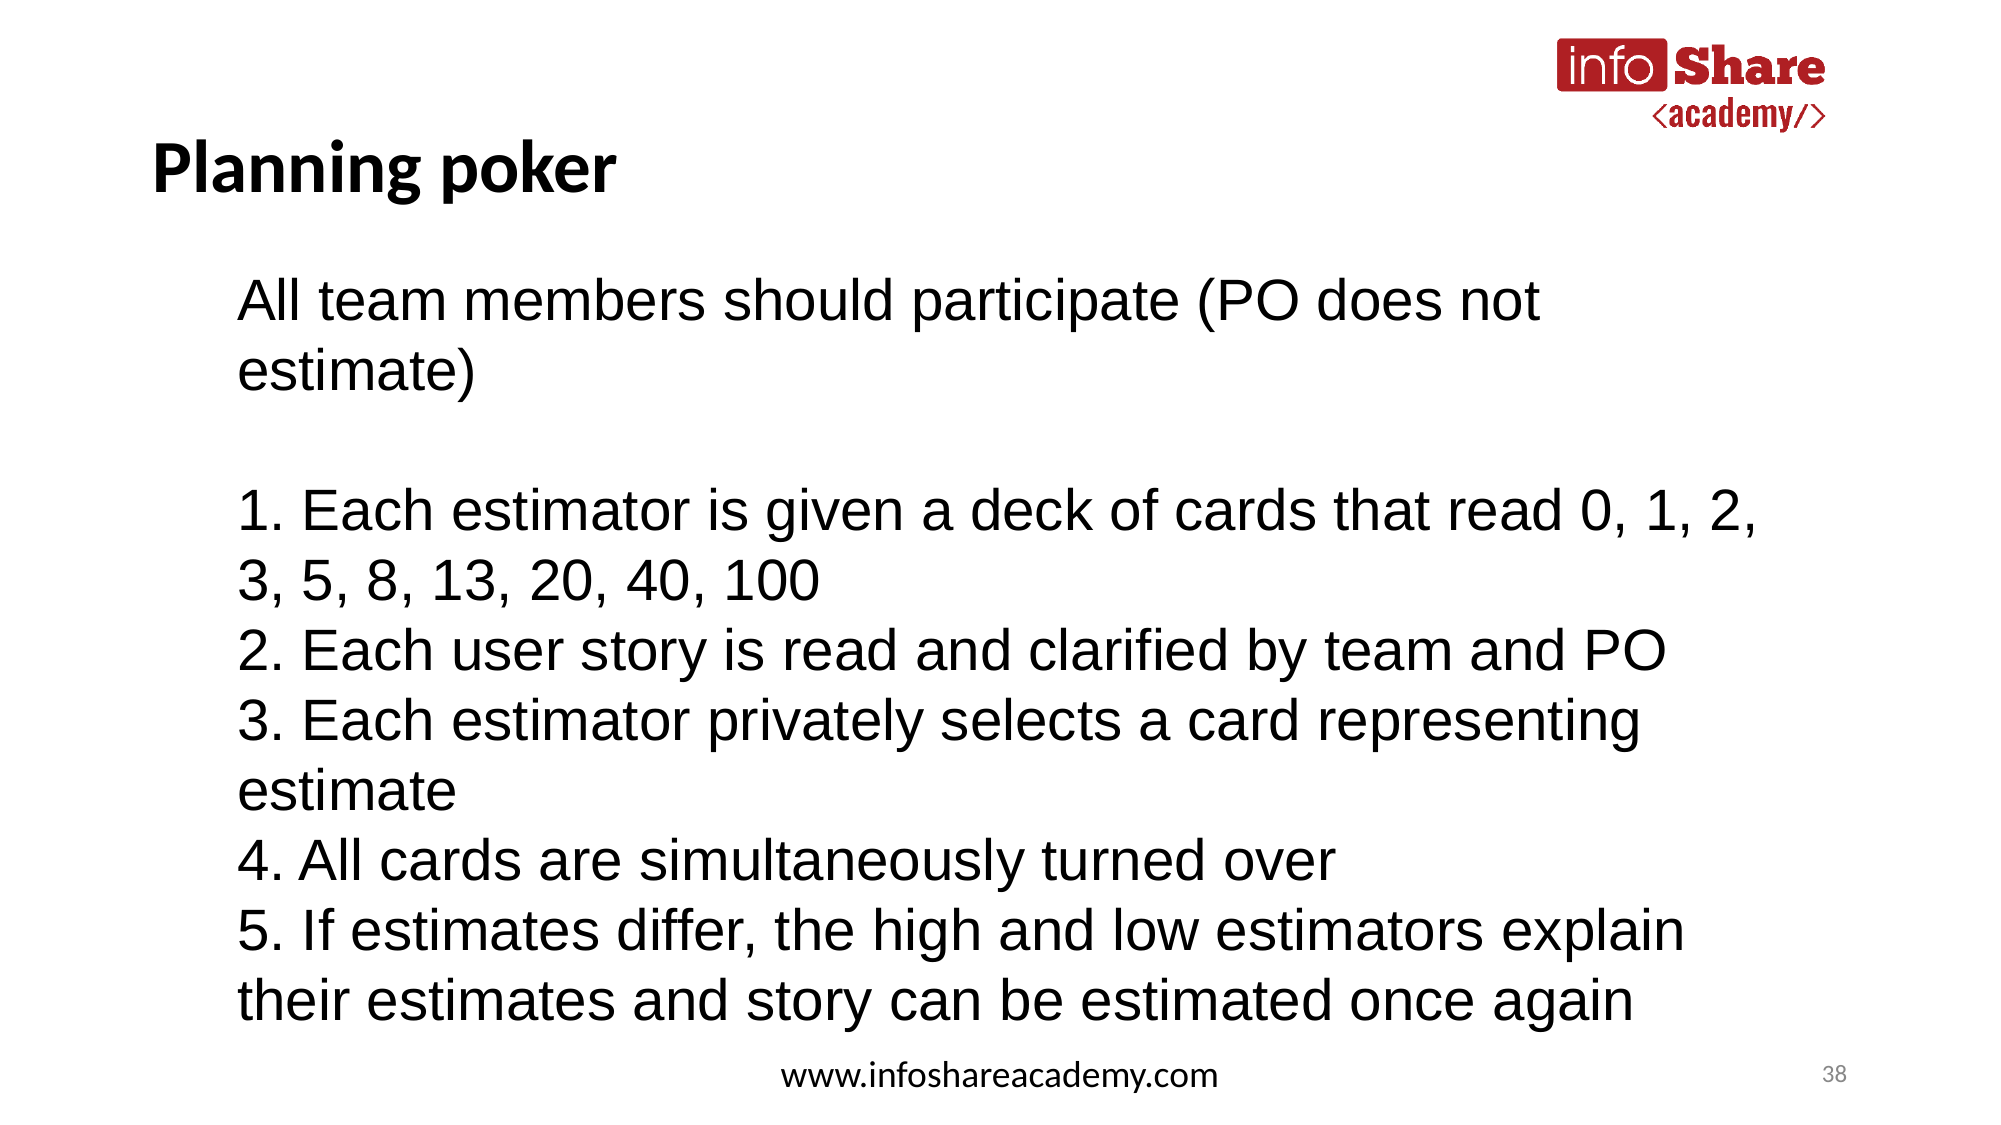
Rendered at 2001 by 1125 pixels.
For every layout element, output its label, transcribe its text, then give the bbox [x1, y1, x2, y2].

slide_number 38 [1778, 1042, 1863, 1103]
title Planning poker [137, 59, 1863, 278]
picture [1516, 0, 1865, 174]
text_box All team members should participate (PO does not estimate) 1. Each estimator is given a deck of cards that read 0, 1, 2, 3, 5, 8, 13, 20, 40, 100 2. Each user story is read and clarified by team and PO 3. Each estimator privately selects a card representing estimate 4. All cards are simultaneously turned over 5. If estimates differ, the high and low estimators explain their estimates and story can be estimated once again [222, 254, 1778, 1110]
